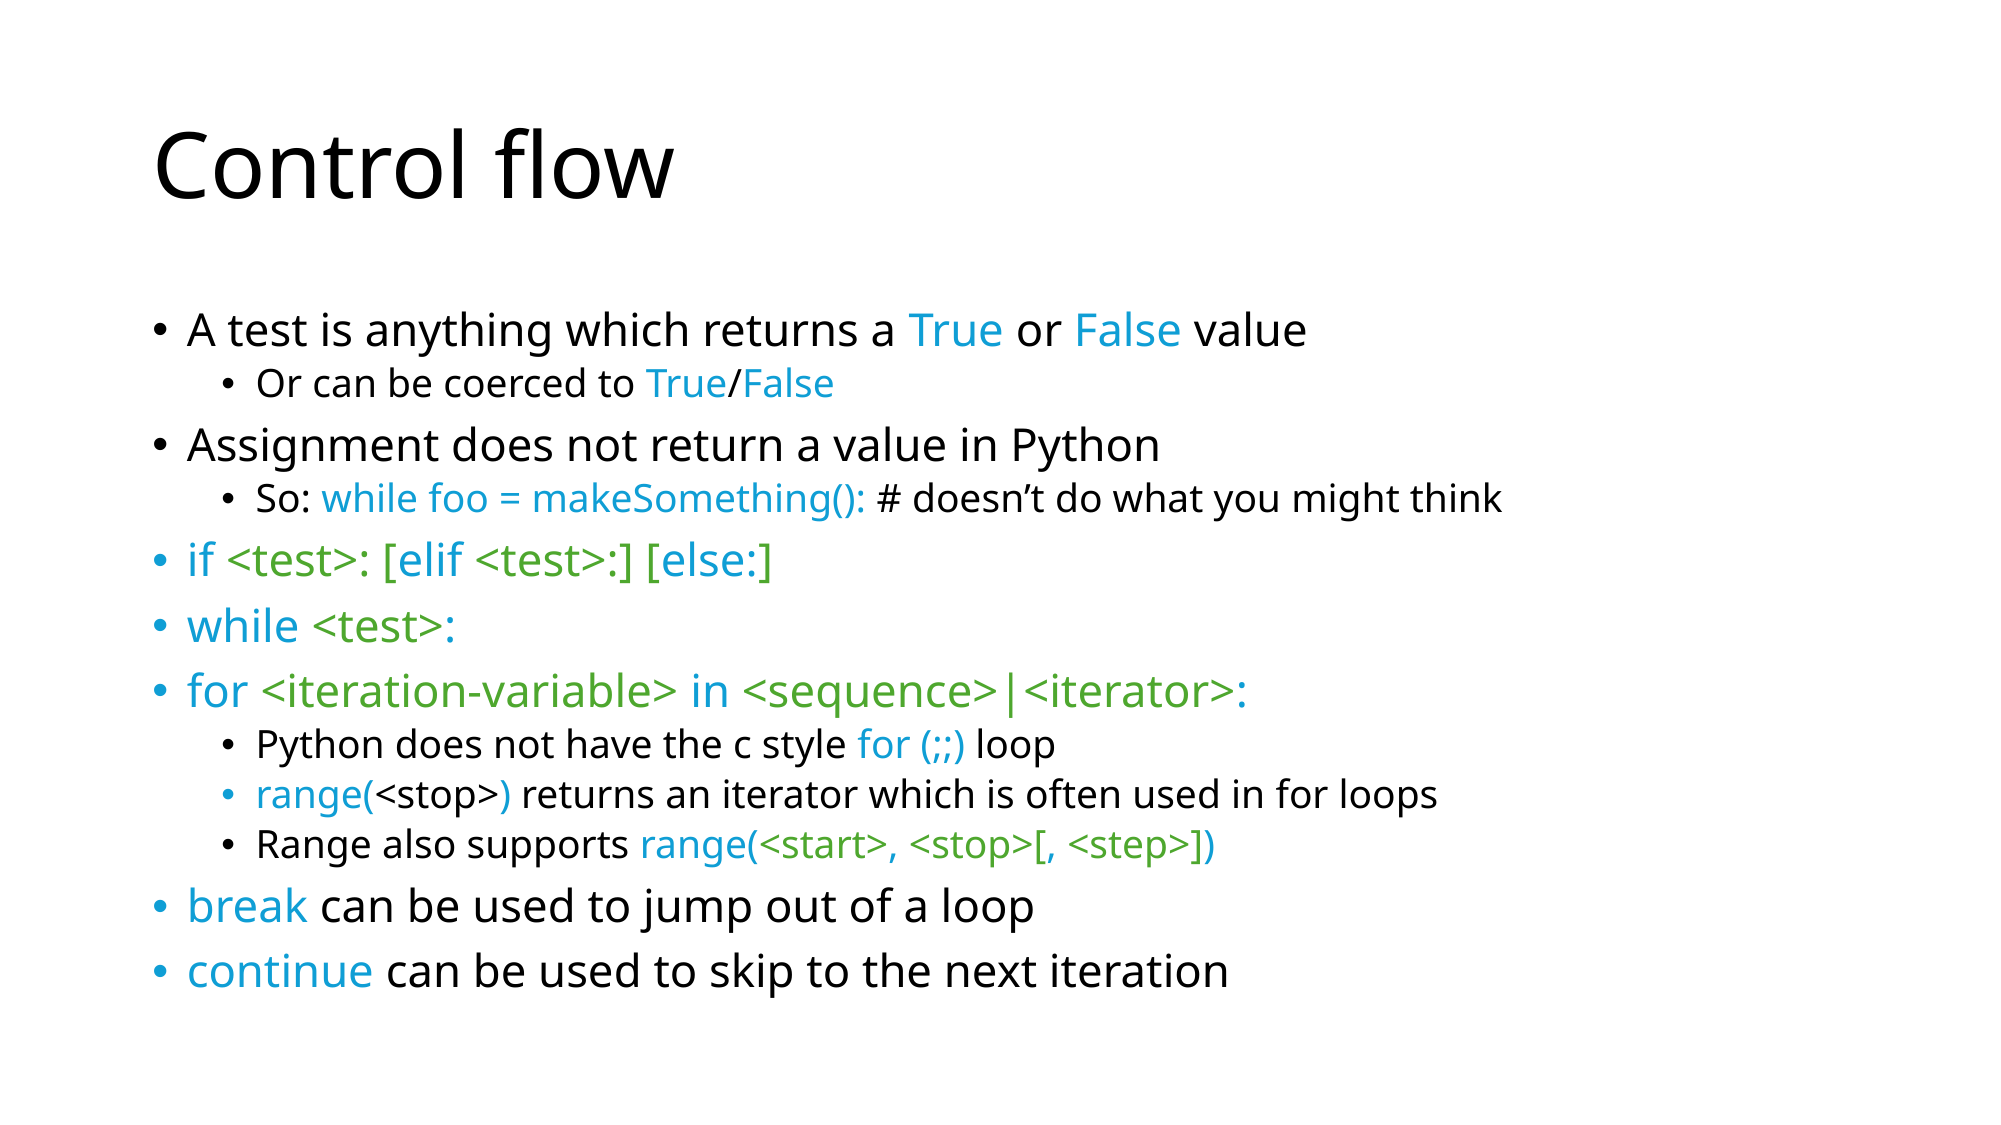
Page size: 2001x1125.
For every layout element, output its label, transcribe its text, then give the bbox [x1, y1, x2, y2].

title Control flow [137, 59, 1863, 278]
list A test is anything which returns a True or False value Or can be coerced to True/False Assignment does not return a value in Python So: while foo = makeSomething(): # doesn’t do what you might think if <test>: [elif <test>:] [else:] while <test>: for <iteration-variable> in <sequence>|<iterator>: Python does not have the c style for (;;) loop range(<stop>) returns an iterator which is often used in for loops Range also supports range(<start>, <stop>[, <step>]) break can be used to jump out of a loop continue can be used to skip to the next iteration [137, 299, 1863, 1014]
